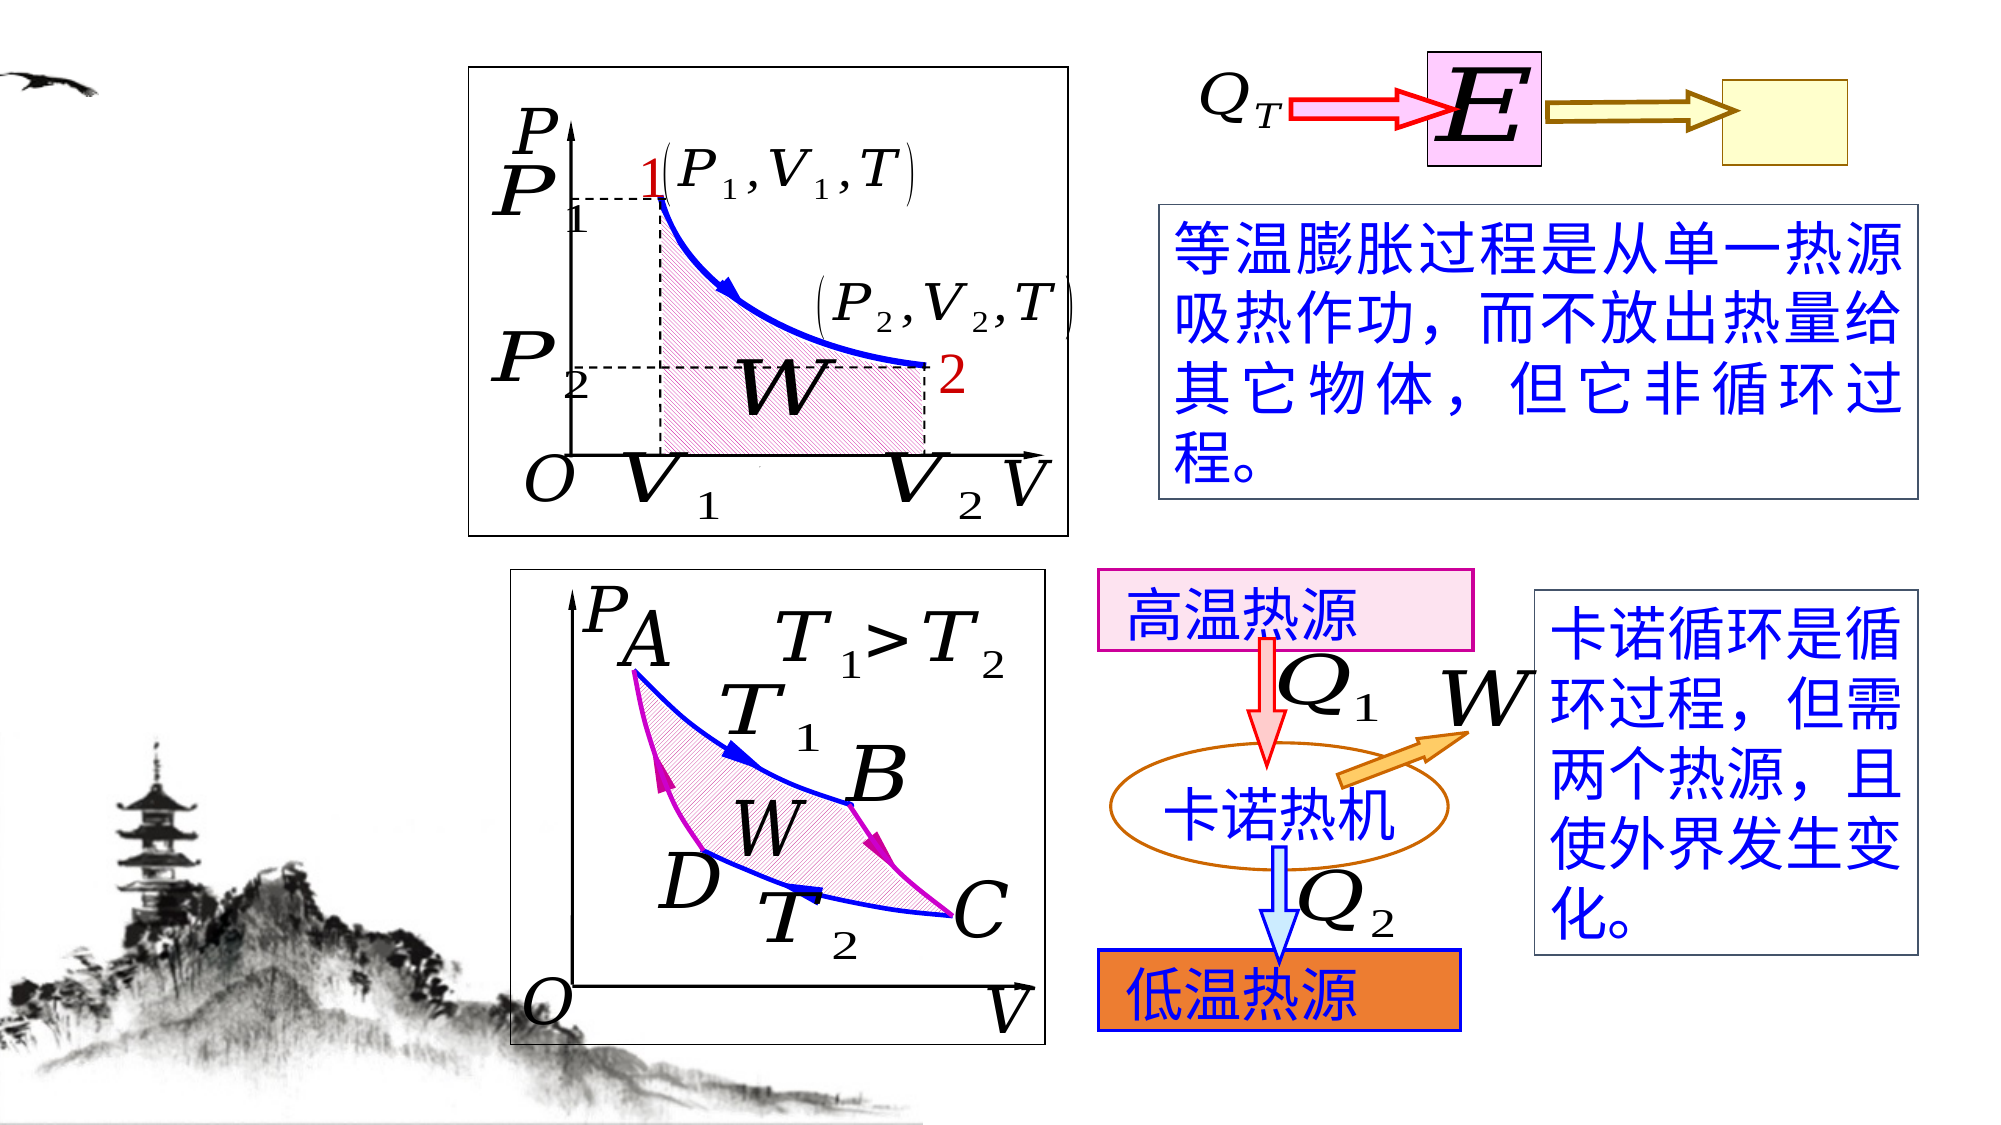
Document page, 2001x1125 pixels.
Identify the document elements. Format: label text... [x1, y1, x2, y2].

text_box [1290, 90, 1454, 128]
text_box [1547, 80, 1848, 167]
picture [0, 3, 99, 97]
text_box 卡诺循环是循环过程，但需两个热源，且使外界发生变化。 [1543, 590, 1919, 955]
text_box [468, 67, 1075, 536]
text_box 等温膨胀过程是从单一热源吸热作功，而不放出热量给其它物体，但它非循环过程。 [1159, 204, 1919, 500]
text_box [510, 569, 1543, 1049]
picture [0, 732, 923, 1125]
